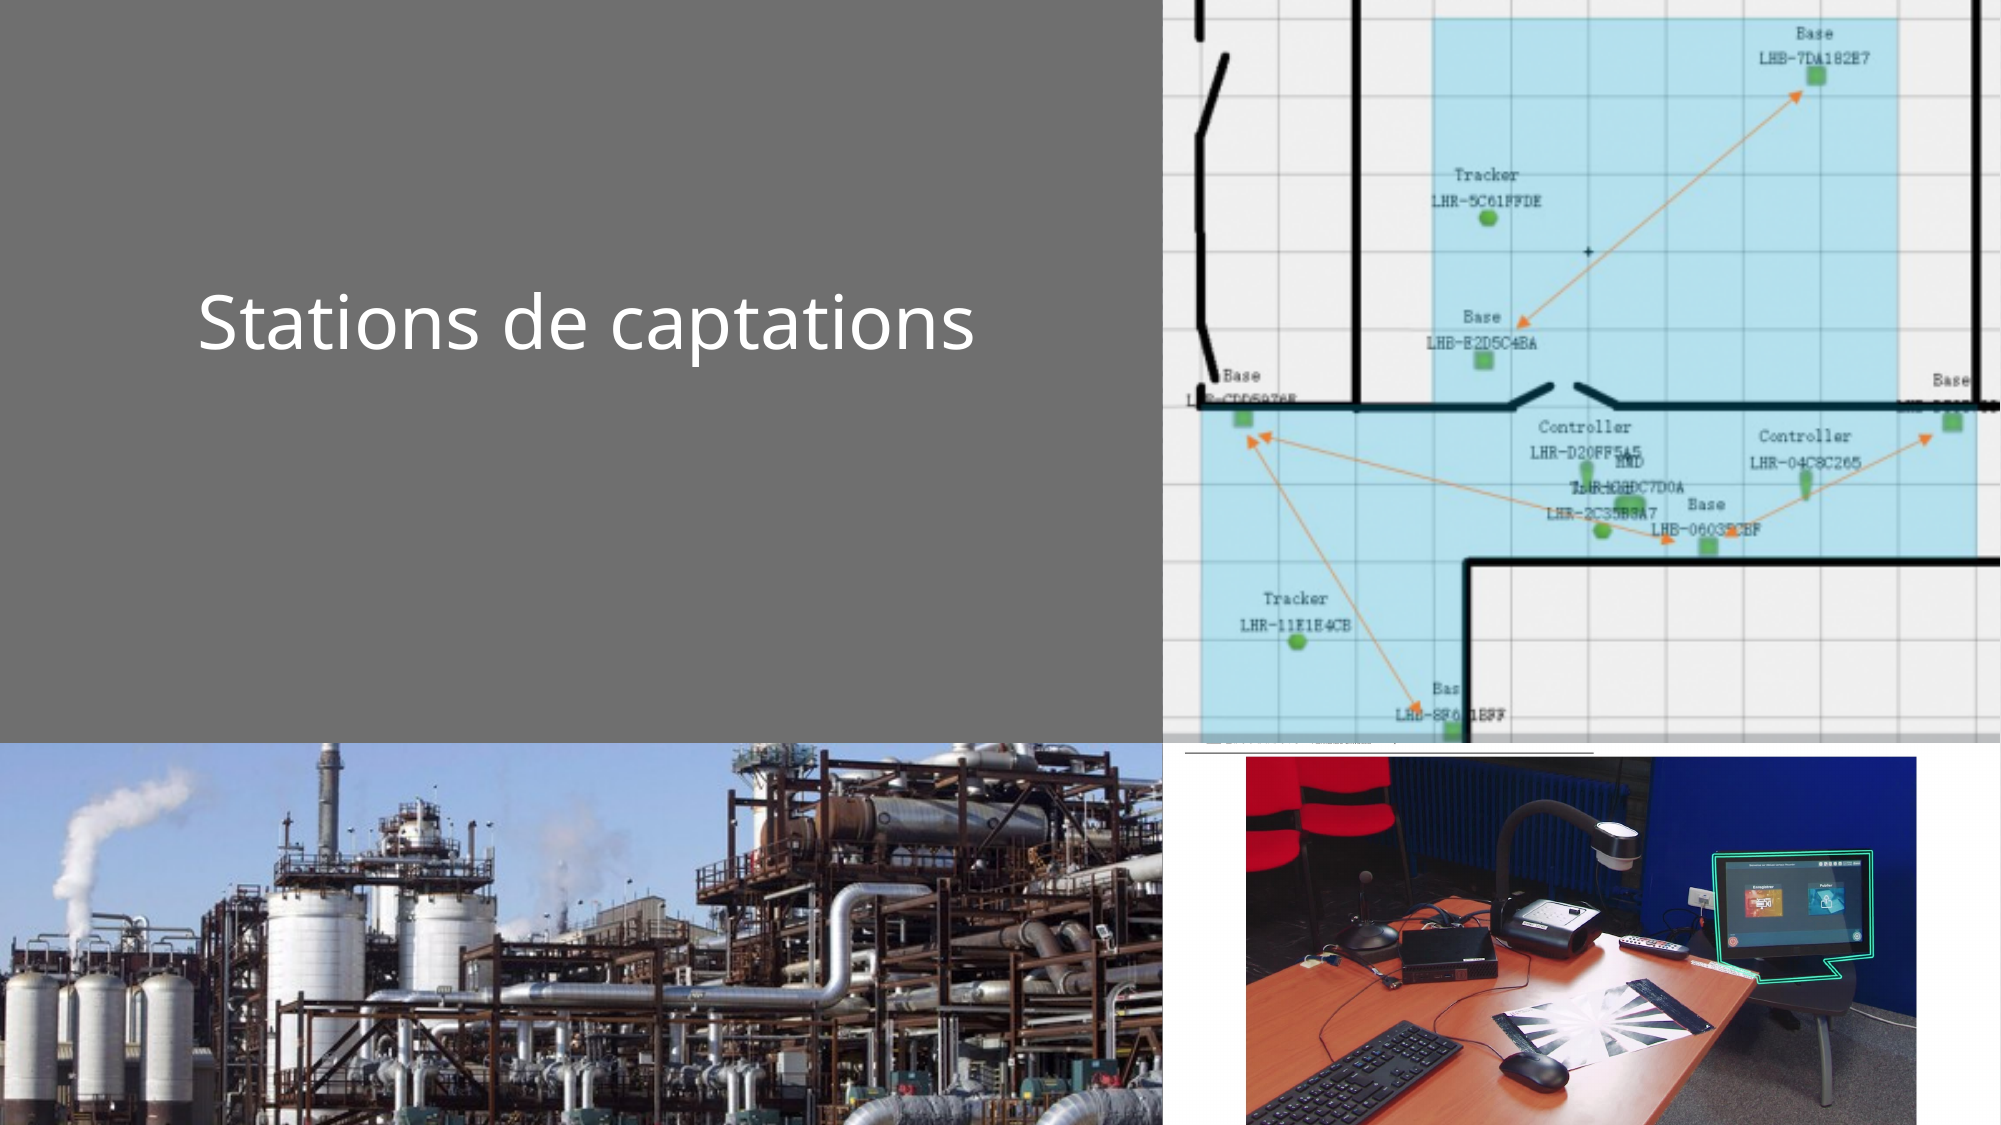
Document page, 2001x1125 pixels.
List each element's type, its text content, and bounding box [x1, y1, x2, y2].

title Stations de captations [33, 124, 1009, 514]
picture [0, 0, 2000, 1125]
